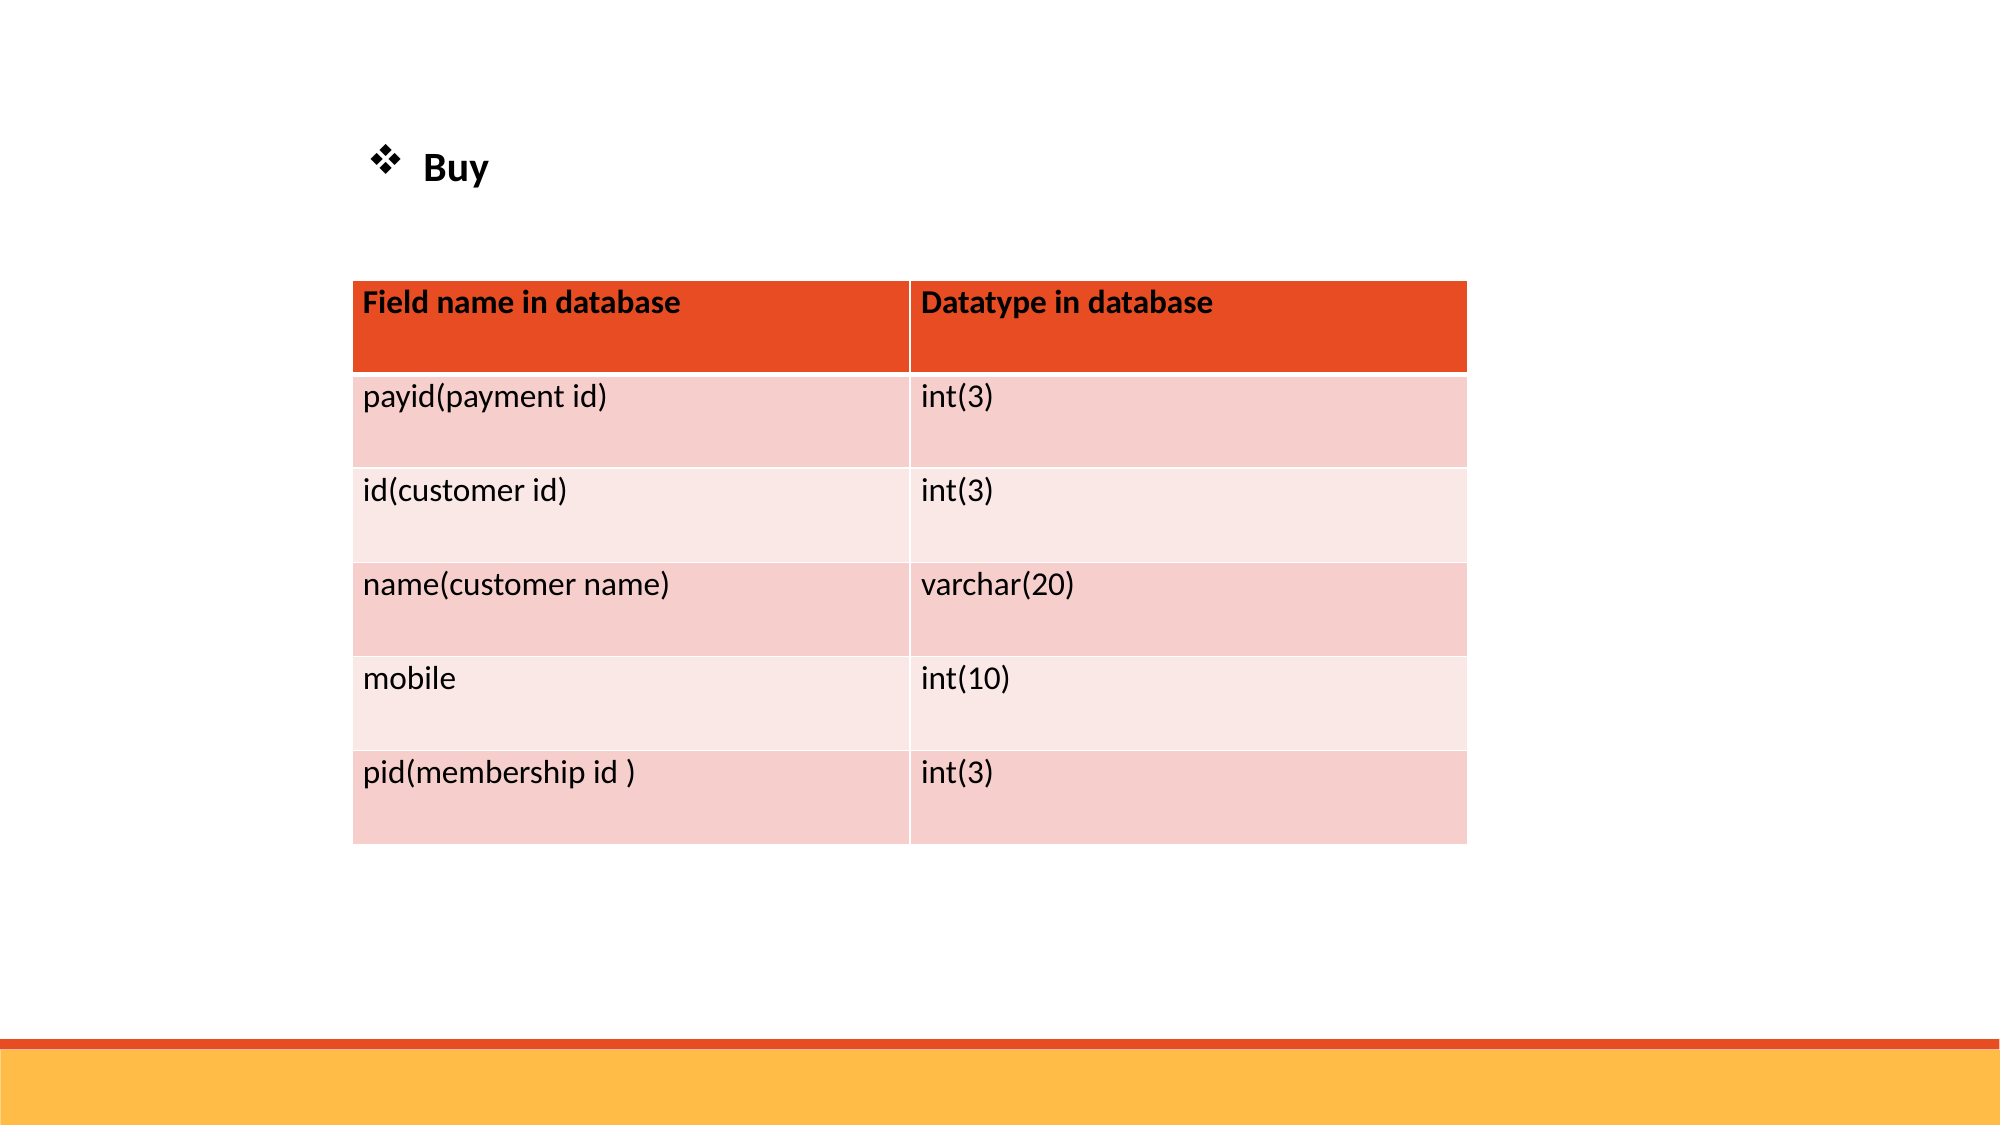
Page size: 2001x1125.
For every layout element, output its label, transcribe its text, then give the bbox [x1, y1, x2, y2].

table_cell int(3) [911, 751, 1467, 844]
table_header Datatype in database [911, 281, 1467, 372]
table_cell name(customer name) [353, 563, 909, 656]
table_cell int(3) [911, 377, 1467, 467]
table_cell varchar(20) [911, 563, 1467, 656]
table_header Field name in database [353, 281, 909, 372]
table_cell pid(membership id ) [353, 751, 909, 844]
table_cell int(10) [911, 657, 1467, 750]
table_cell id(customer id) [353, 469, 909, 562]
table_cell payid(payment id) [353, 377, 909, 467]
text_box Buy [352, 132, 2000, 298]
table_cell int(3) [911, 469, 1467, 562]
table_cell mobile [353, 657, 909, 750]
